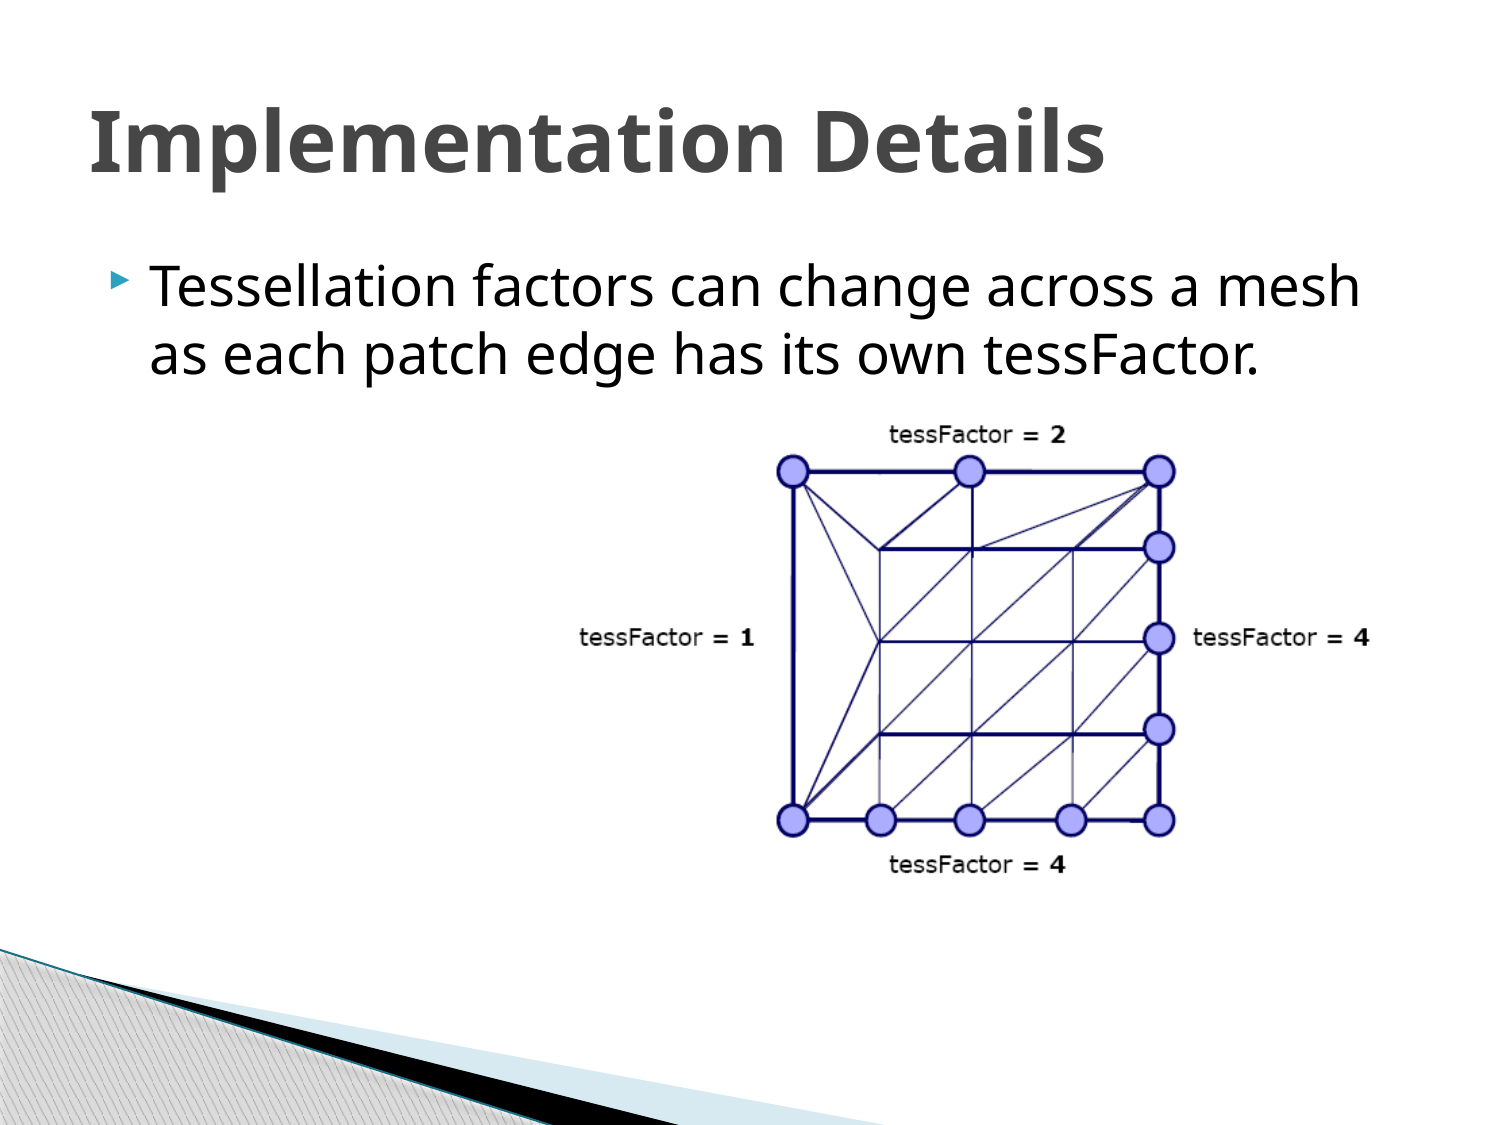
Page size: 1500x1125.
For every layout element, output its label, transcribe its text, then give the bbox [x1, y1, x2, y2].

picture [562, 412, 1394, 888]
title Implementation Details [75, 45, 1425, 233]
list Tessellation factors can change across a mesh as each patch edge has its own tessFactor. [75, 243, 1425, 986]
